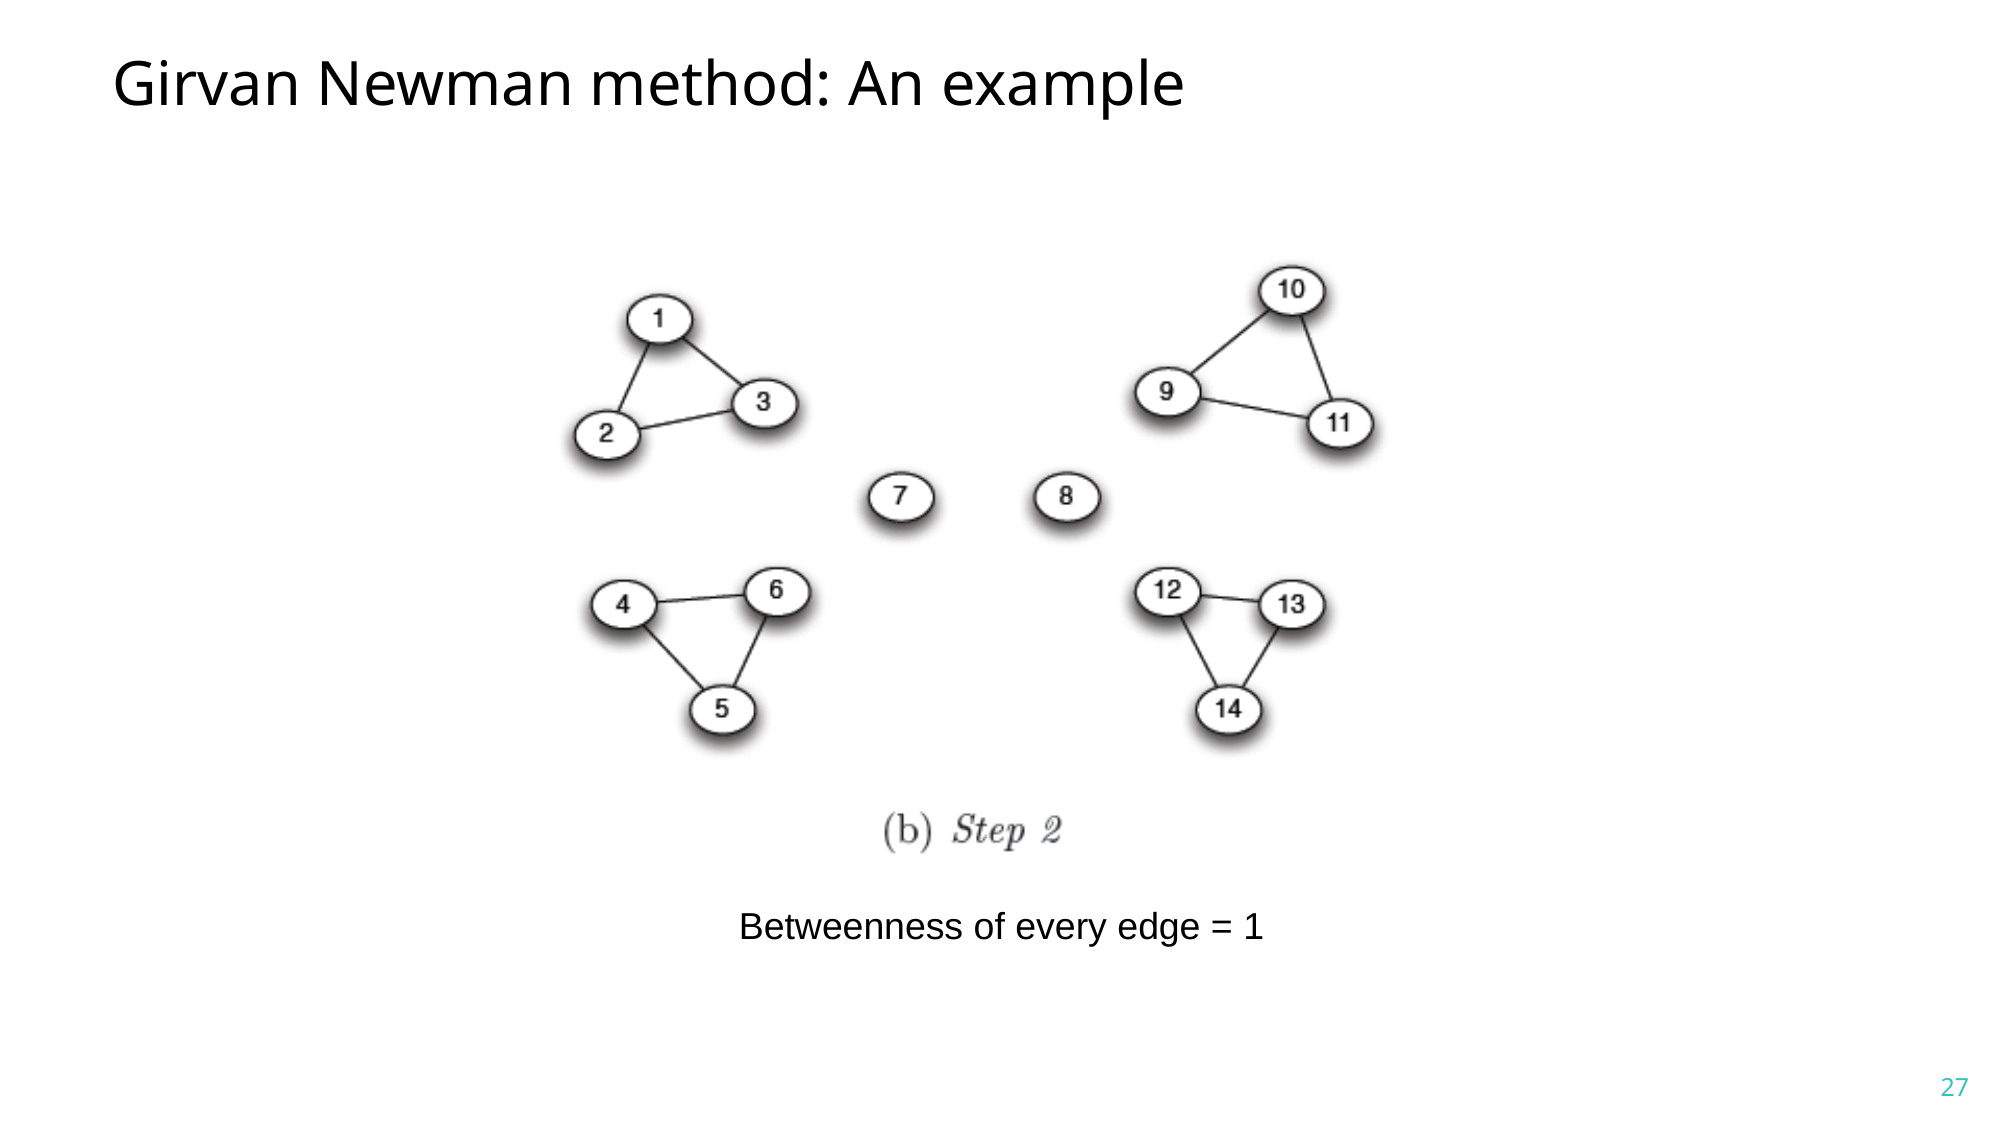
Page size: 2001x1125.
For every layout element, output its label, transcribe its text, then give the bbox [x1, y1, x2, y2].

picture [524, 240, 1476, 885]
title Girvan Newman method: An example [97, 36, 1898, 125]
slide_number 27 [1864, 1056, 1985, 1125]
text_box Betweenness of every edge = 1 [724, 894, 1280, 955]
